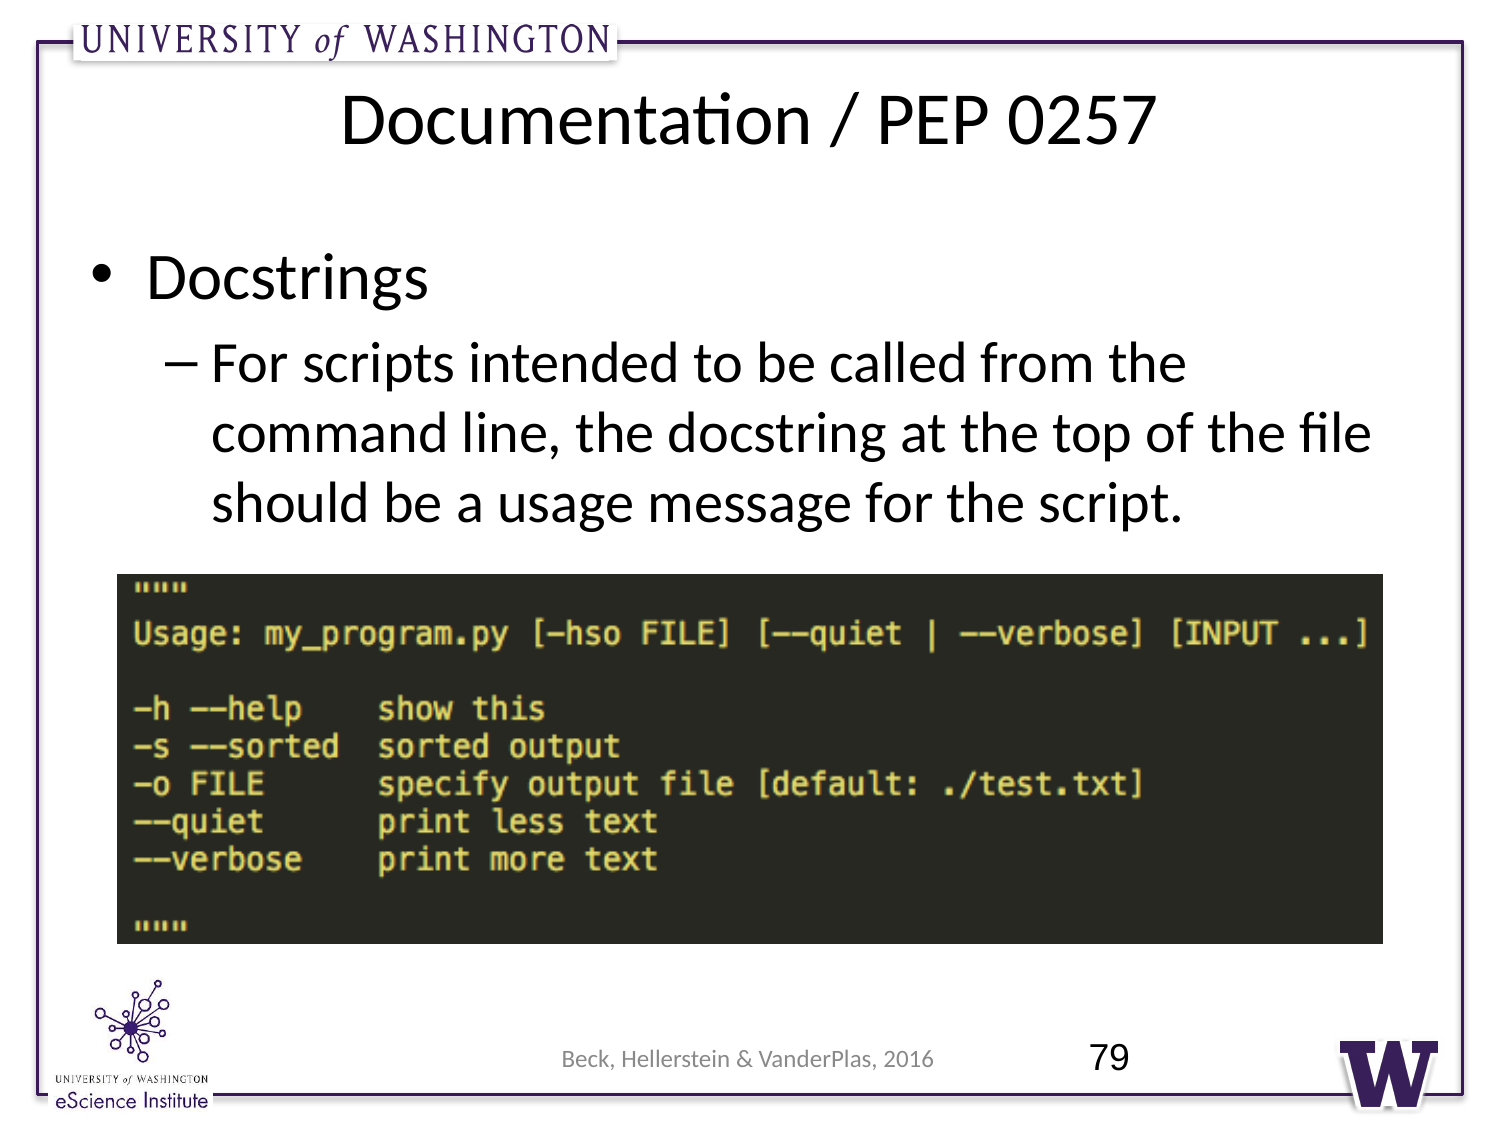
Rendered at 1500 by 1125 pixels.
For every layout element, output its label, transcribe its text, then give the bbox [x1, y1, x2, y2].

picture [48, 978, 213, 1113]
list Docstrings For scripts intended to be called from the command line, the docstring at the top of the file should be a usage message for the script. [75, 224, 1425, 975]
slide_number 79 [1073, 1025, 1300, 1085]
title Documentation / PEP 0257 [75, 62, 1425, 200]
footer Beck, Hellerstein & VanderPlas, 2016 [510, 1027, 986, 1088]
picture [81, 24, 609, 61]
picture [117, 574, 1383, 944]
picture [1340, 1041, 1438, 1107]
